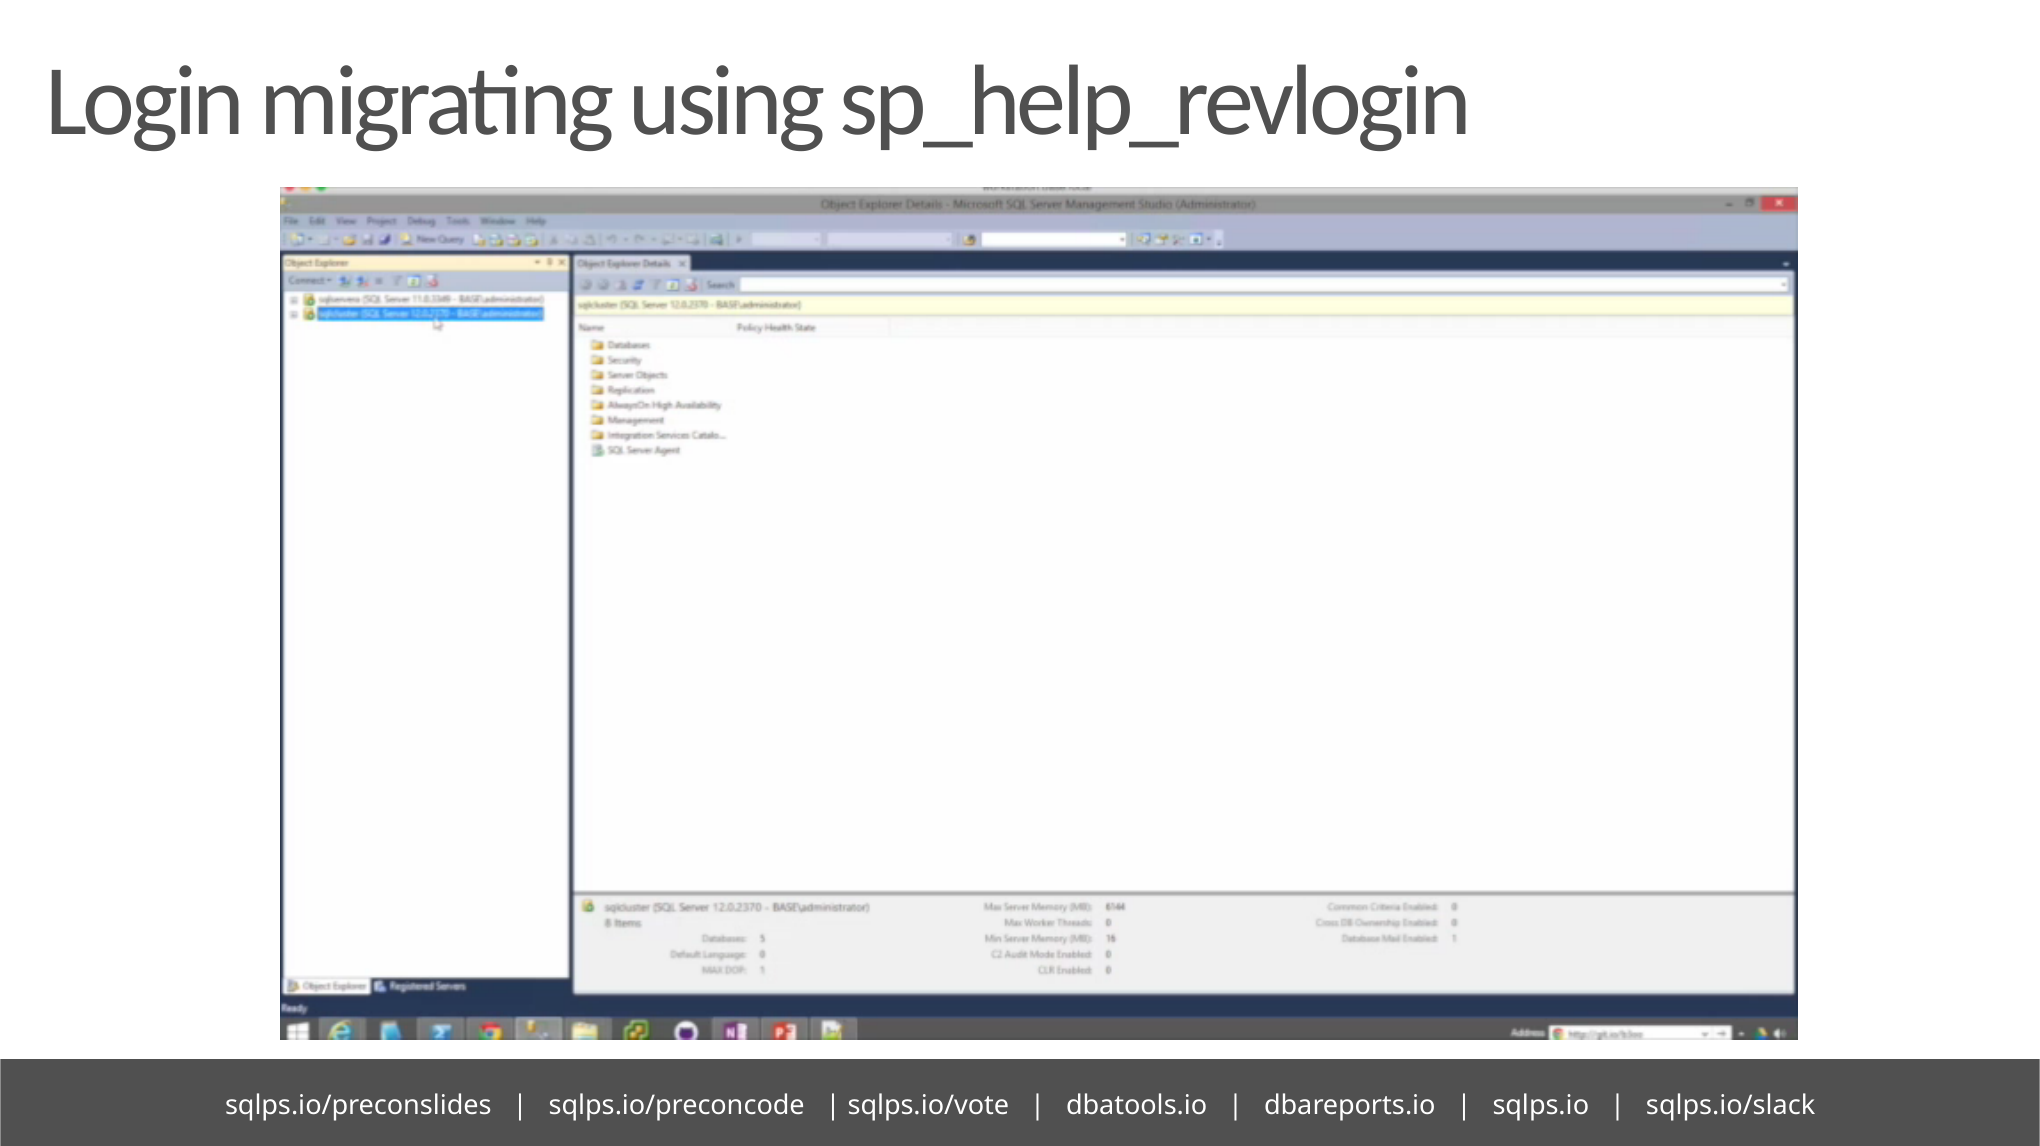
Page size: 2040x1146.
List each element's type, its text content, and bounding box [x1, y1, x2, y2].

title Login migrating using sp_help_revlogin [45, 47, 1995, 268]
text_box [279, 186, 1799, 1041]
